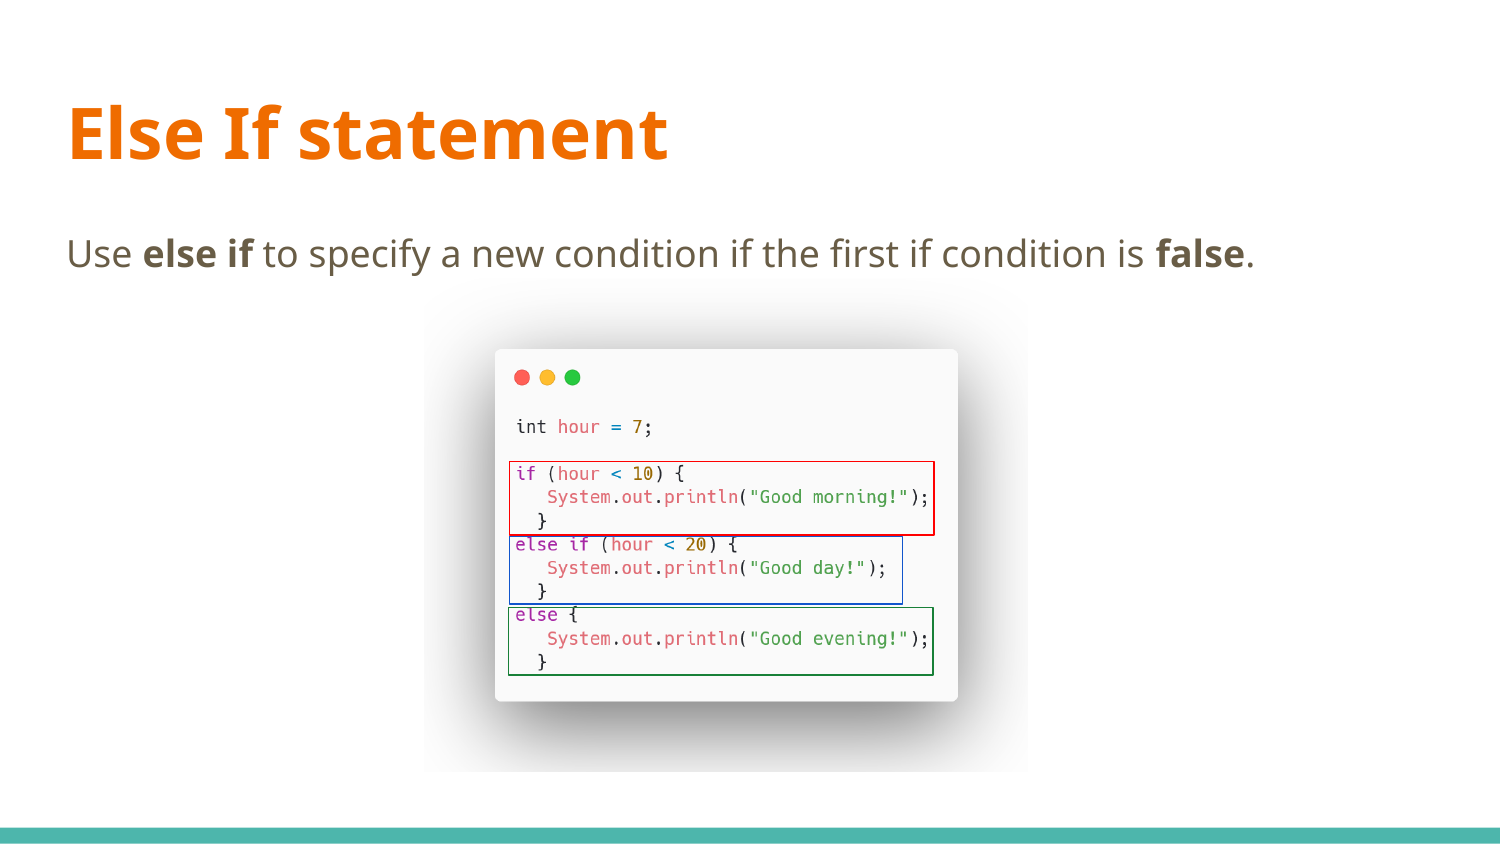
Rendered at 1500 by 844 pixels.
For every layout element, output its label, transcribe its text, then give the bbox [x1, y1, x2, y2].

title Else If statement [51, 72, 1449, 189]
picture [424, 278, 1029, 772]
list Use else if to specify a new condition if the first if condition is false. [51, 207, 1449, 750]
